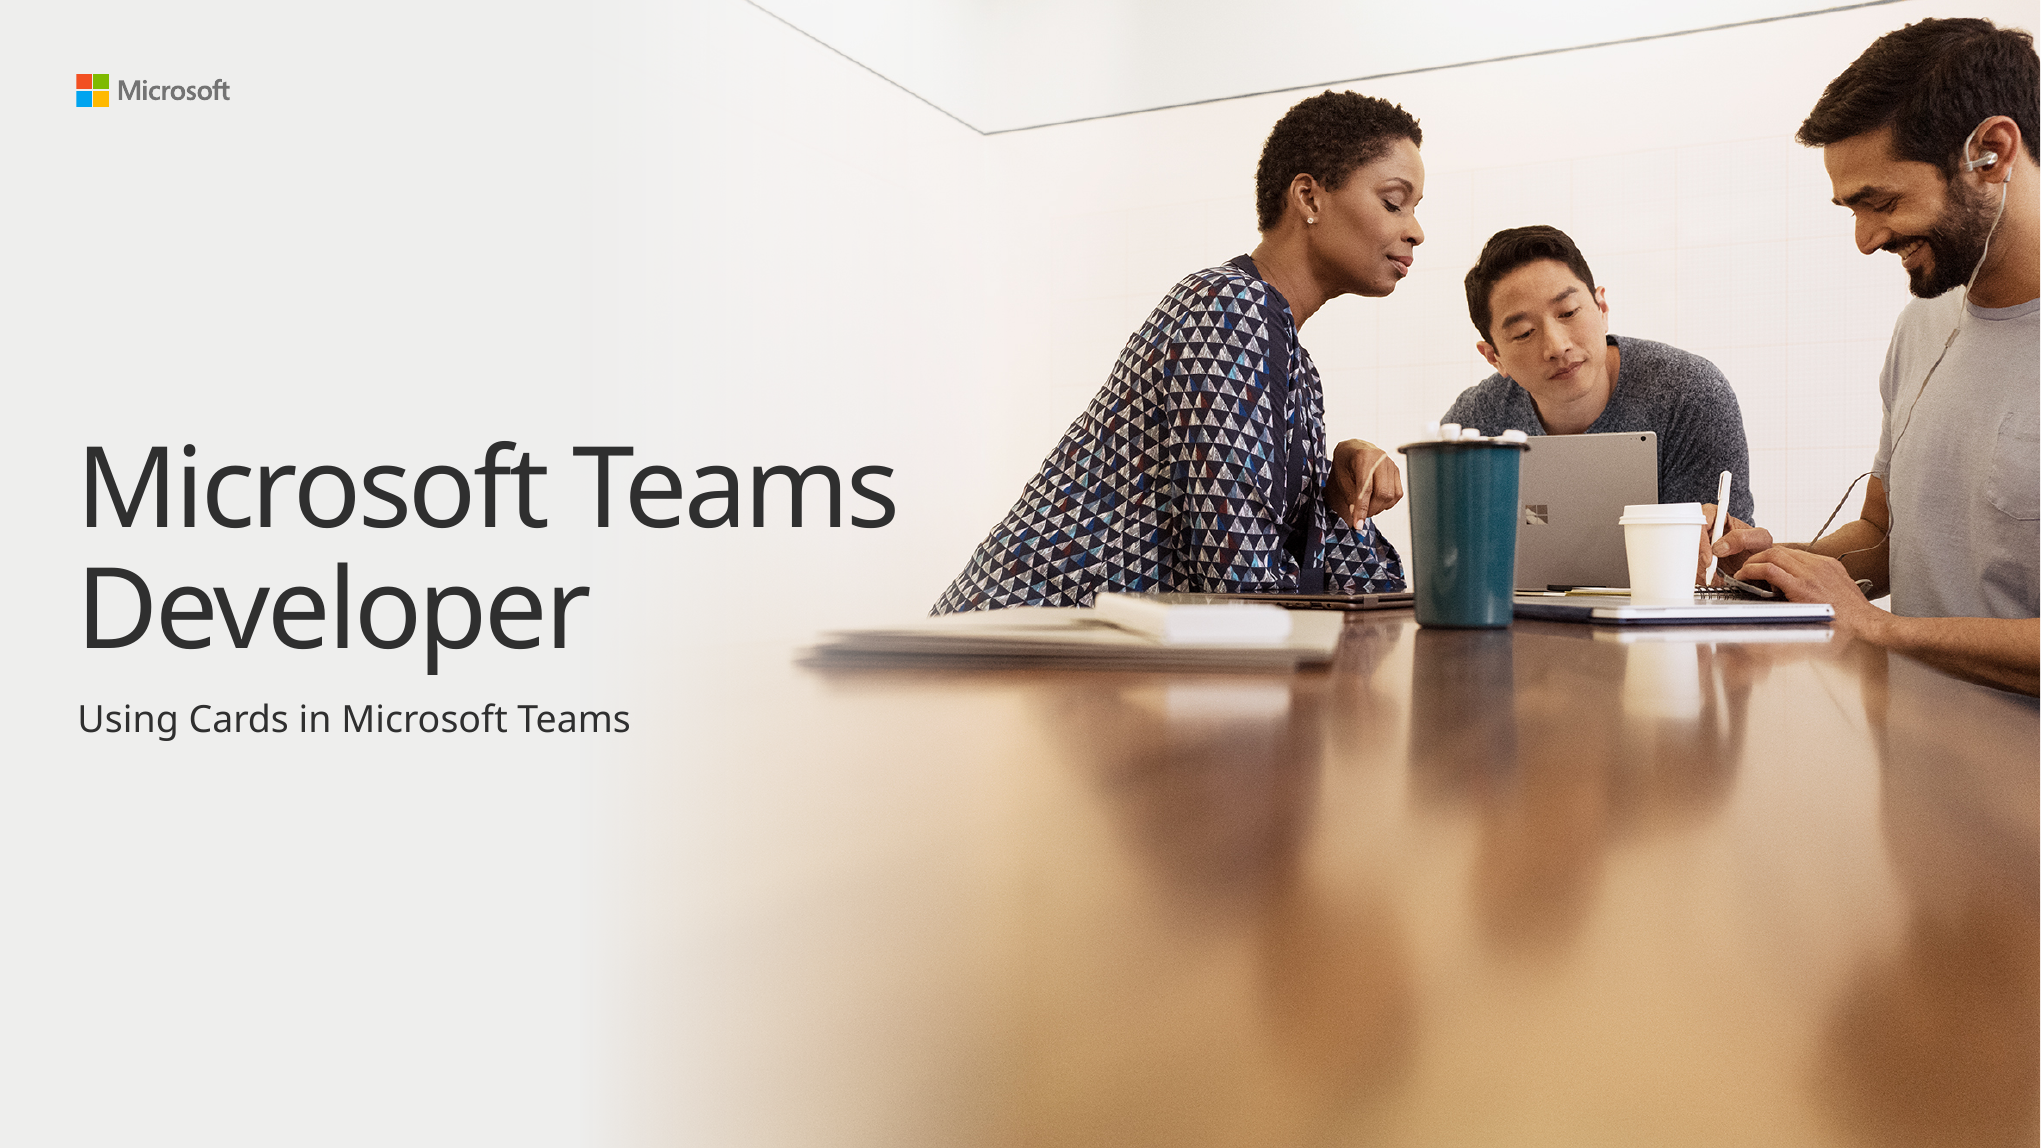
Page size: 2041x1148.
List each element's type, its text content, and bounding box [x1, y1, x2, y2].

picture [995, 0, 2041, 1148]
title Microsoft Teams Developer [76, 388, 1061, 689]
list Using Cards in Microsoft Teams [77, 682, 1477, 803]
